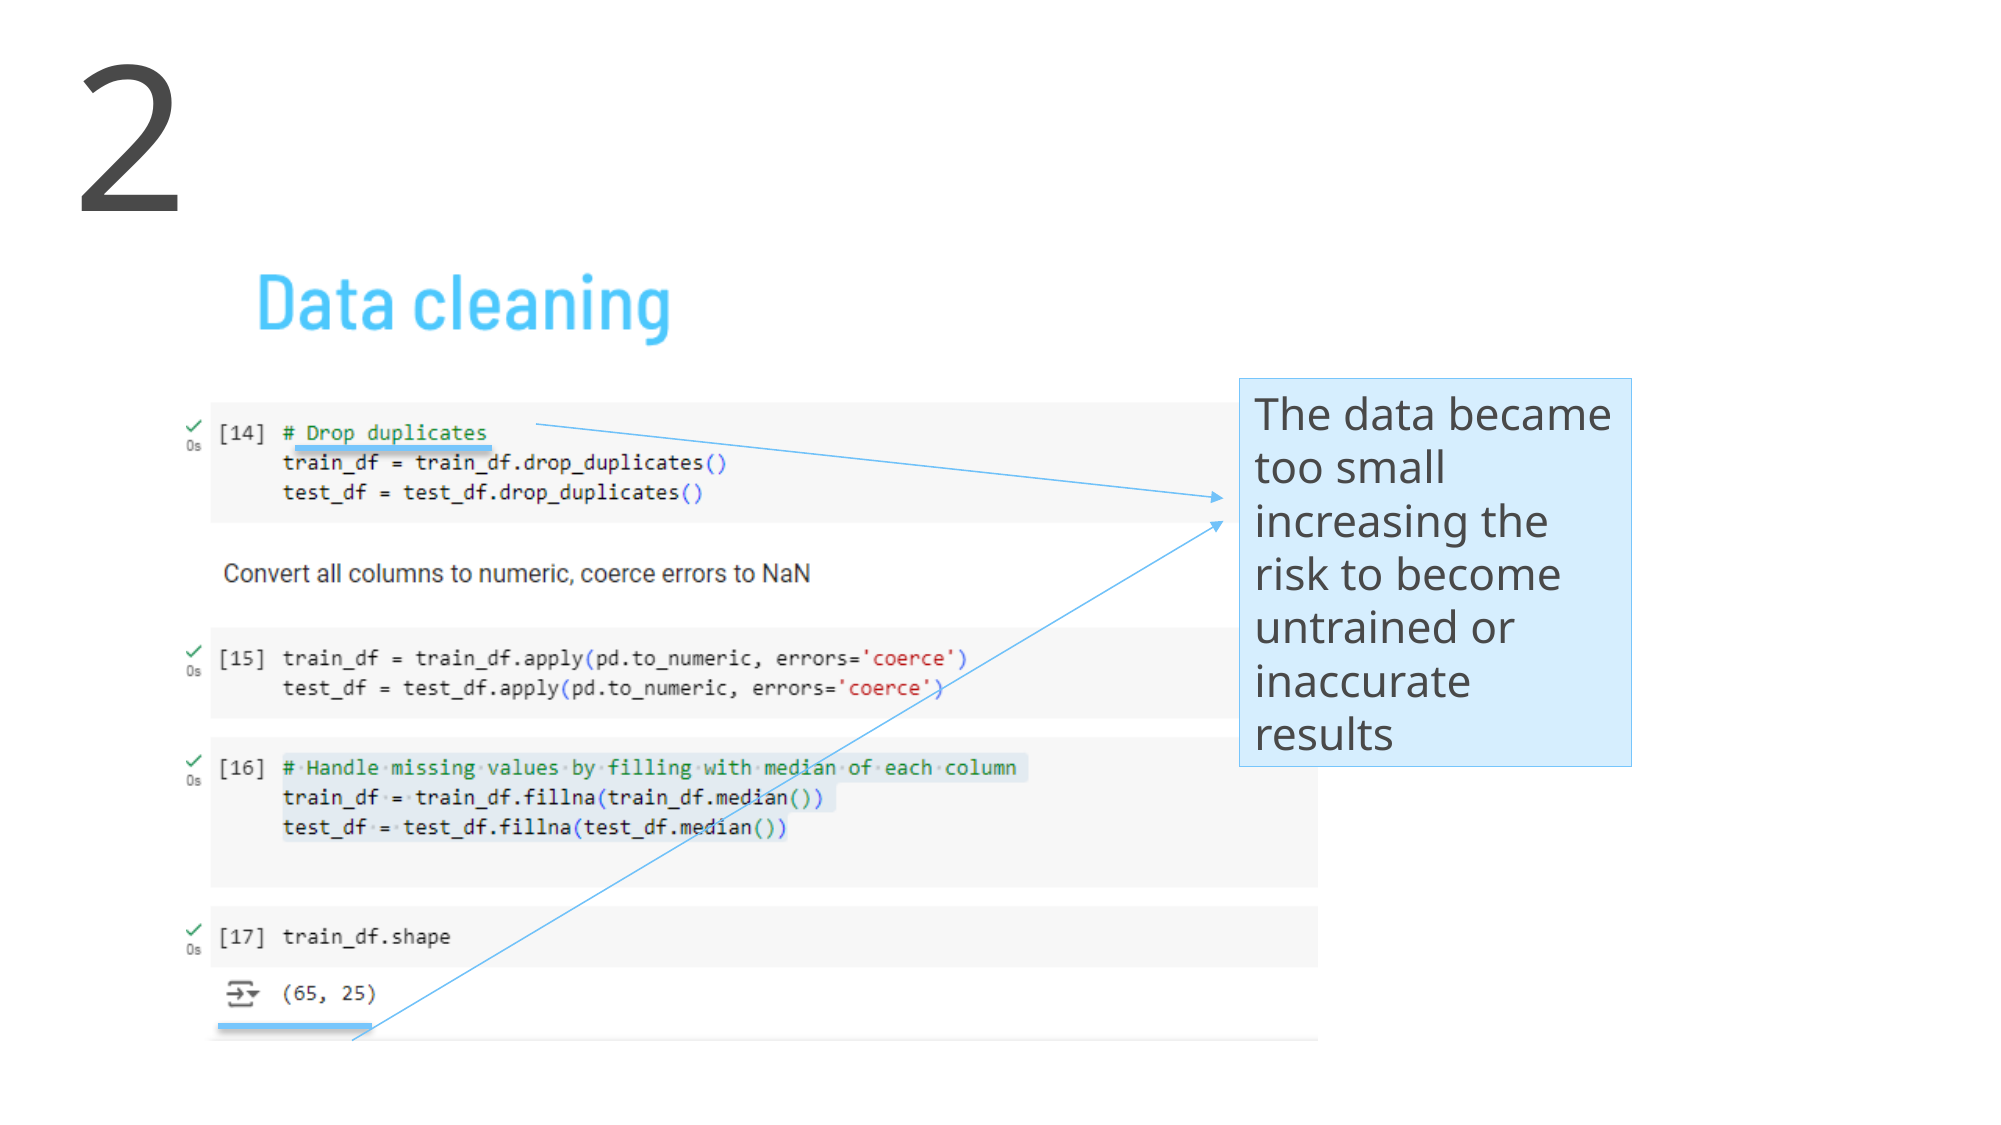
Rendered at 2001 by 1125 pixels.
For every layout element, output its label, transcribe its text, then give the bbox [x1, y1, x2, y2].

text_box The data became too small increasing the risk to become untrained or inaccurate results [1322, 378, 1632, 767]
text_box 2 [57, 1, 218, 260]
picture [171, 237, 1318, 1041]
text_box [351, 520, 1224, 1041]
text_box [535, 423, 1224, 499]
